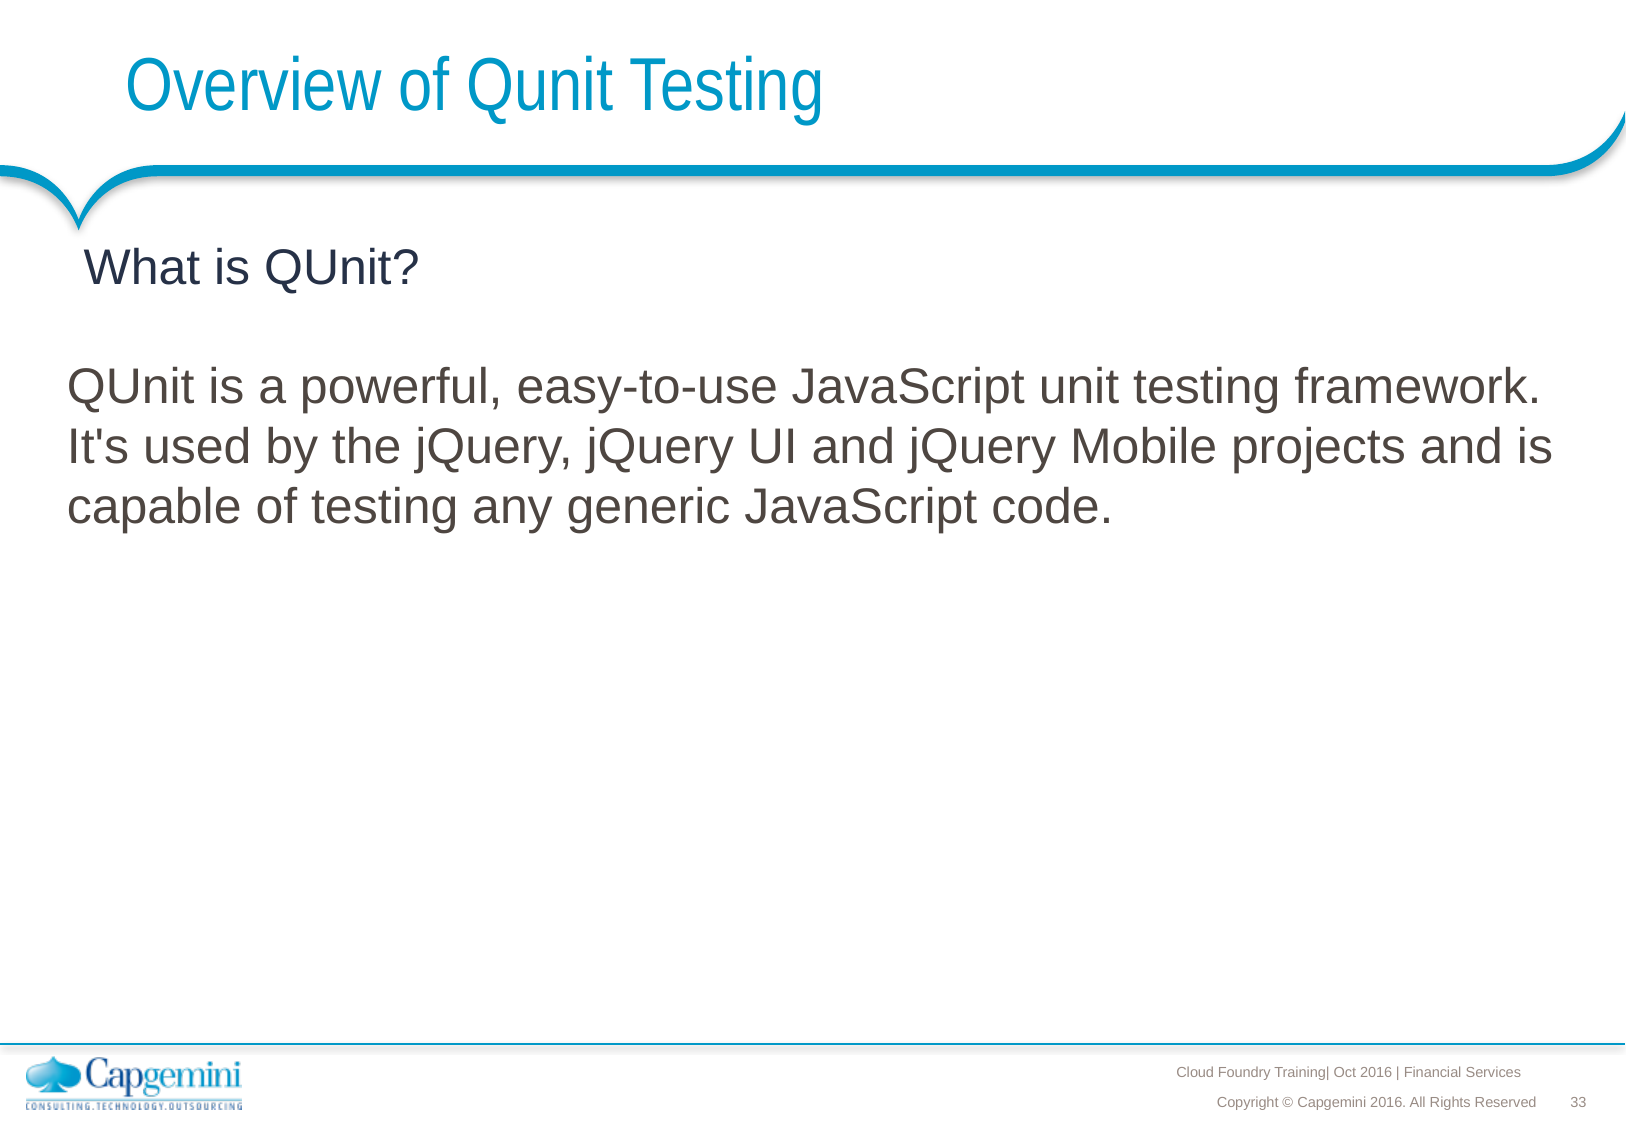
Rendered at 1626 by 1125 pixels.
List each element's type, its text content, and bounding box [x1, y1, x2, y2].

text_box What is QUnit? [68, 227, 435, 302]
title Overview of Qunit Testing [76, 0, 1427, 161]
list QUnit is a powerful, easy-to-use JavaScript unit testing framework. It's used by the jQuery, jQuery UI and jQuery Mobile projects and is capable of testing any generic JavaScript code. [66, 341, 1587, 1125]
picture [26, 1056, 66, 1110]
